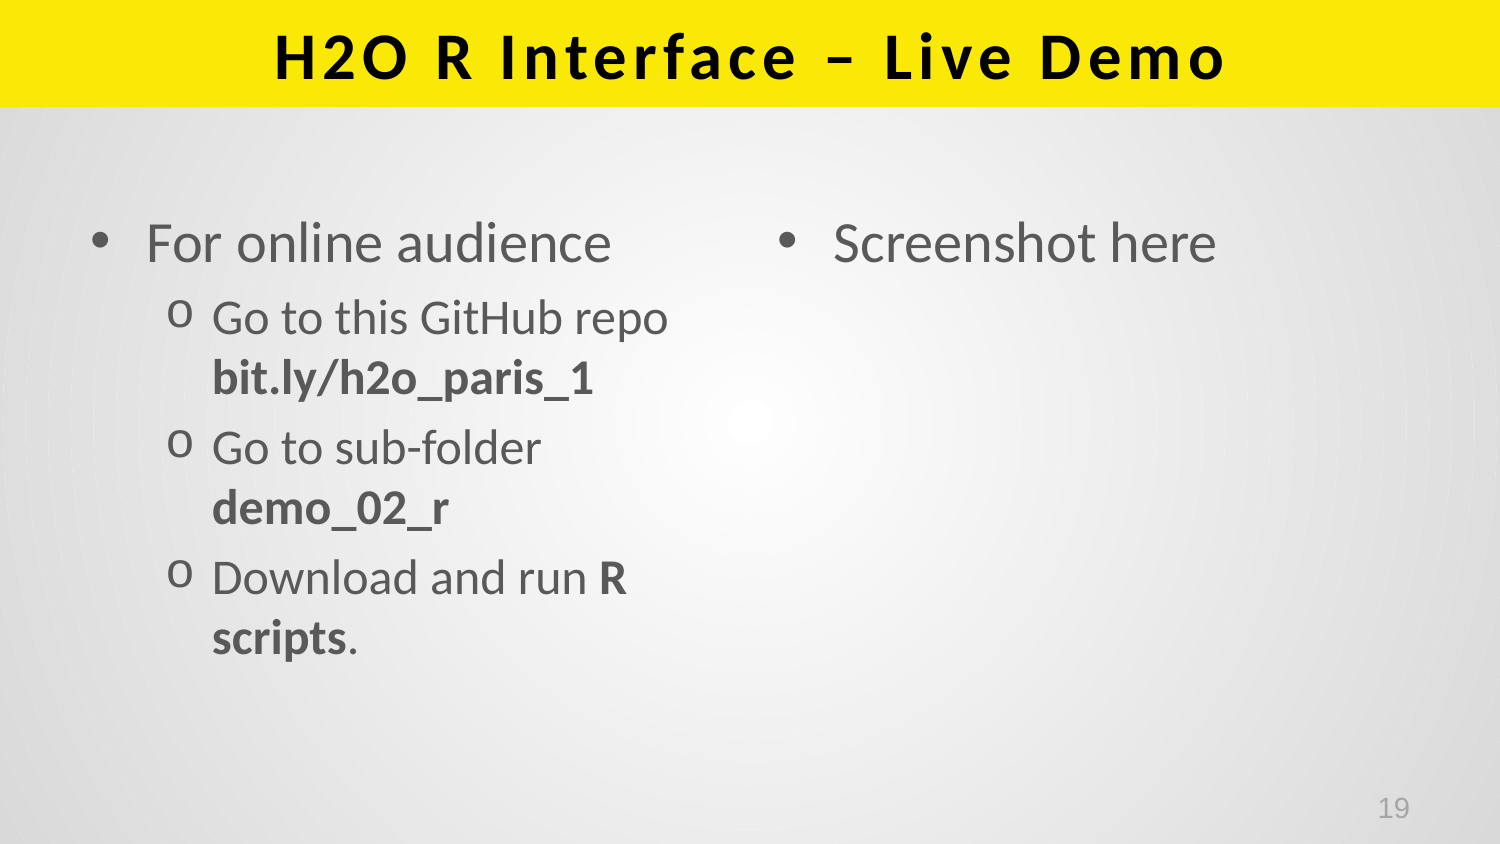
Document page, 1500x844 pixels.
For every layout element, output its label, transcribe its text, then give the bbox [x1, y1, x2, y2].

list For online audience Go to this GitHub repo bit.ly/h2o_paris_1 Go to sub-folder demo_02_r Download and run R scripts. [75, 196, 738, 754]
slide_number 19 [1074, 782, 1425, 827]
title H2O R Interface – Live Demo [75, 0, 1425, 108]
list Screenshot here [762, 196, 1425, 754]
